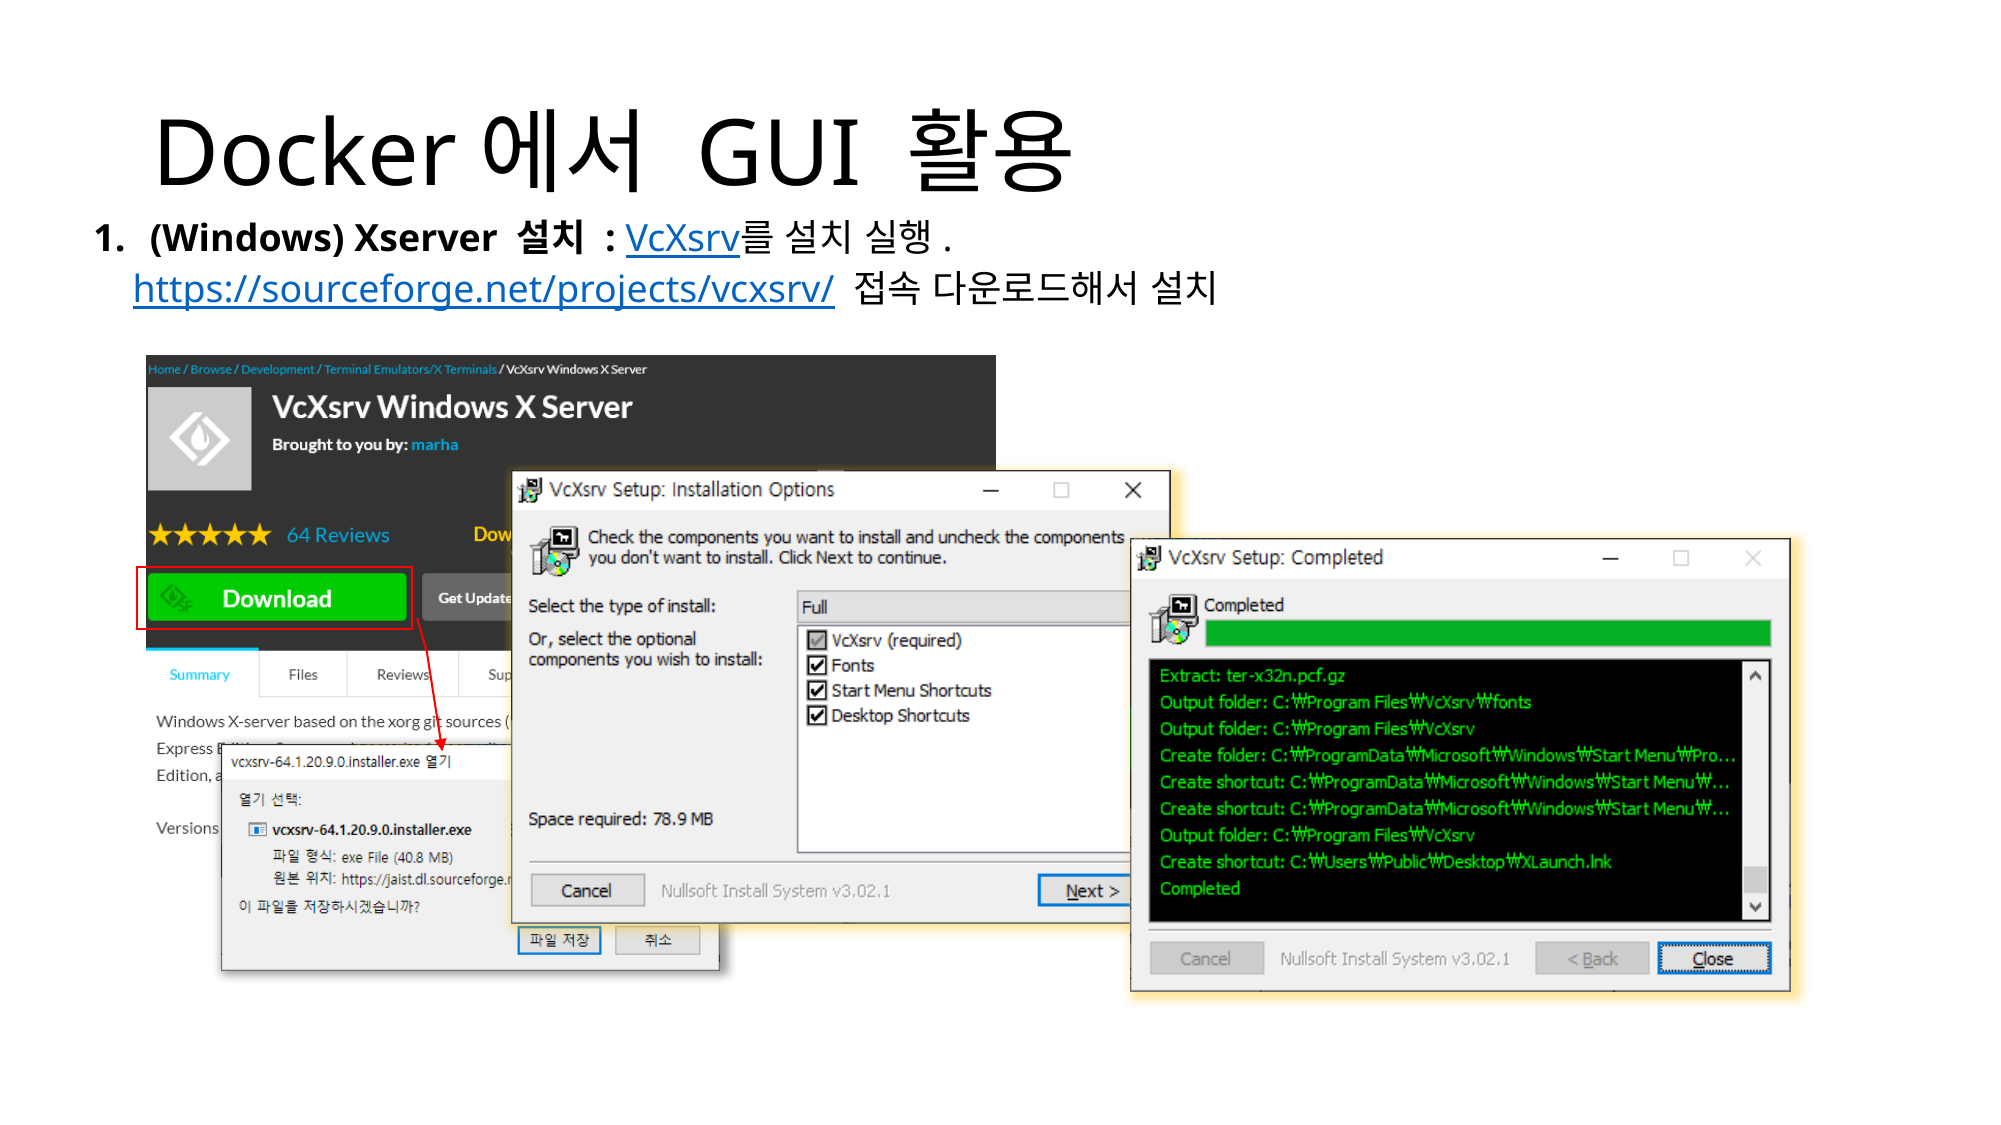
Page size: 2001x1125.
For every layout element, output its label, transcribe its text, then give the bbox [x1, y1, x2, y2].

title Docker에서 GUI 활용 [137, 46, 1863, 264]
text_box (Windows) Xserver 설치 : VcXsrv를 설치 실행. https://sourceforge.net/projects/vcxsrv/ 접속 다운로드해서 설치 [78, 206, 1697, 324]
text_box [137, 354, 1791, 992]
